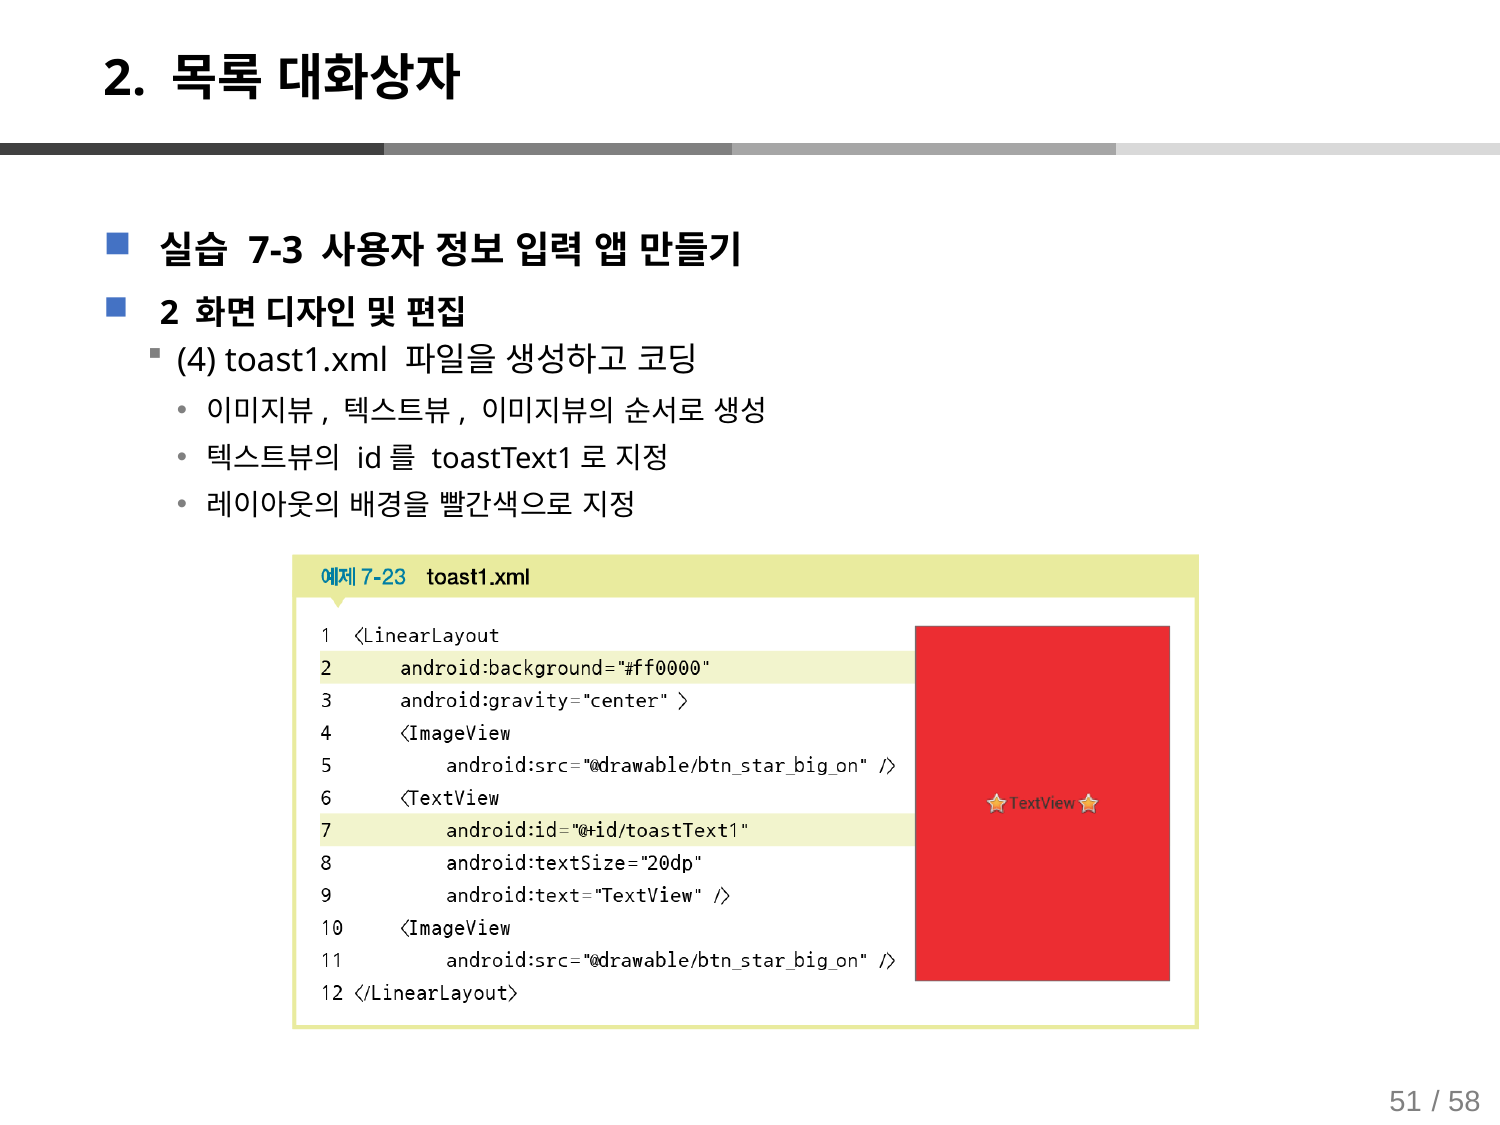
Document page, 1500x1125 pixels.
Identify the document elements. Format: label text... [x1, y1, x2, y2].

picture [285, 546, 1215, 1042]
list 실습 7-3 사용자 정보 입력 앱 만들기 2 화면 디자인 및 편집 (4) toast1.xml 파일을 생성하고 코딩 이미지뷰, 텍스트뷰, 이미지뷰의 순서로 생성 텍스트뷰의 id를 toastText1로 지정 레이아웃의 배경을 빨간색으로 지정 [88, 196, 1436, 1083]
title 2. 목록 대화상자 [88, 30, 1211, 121]
